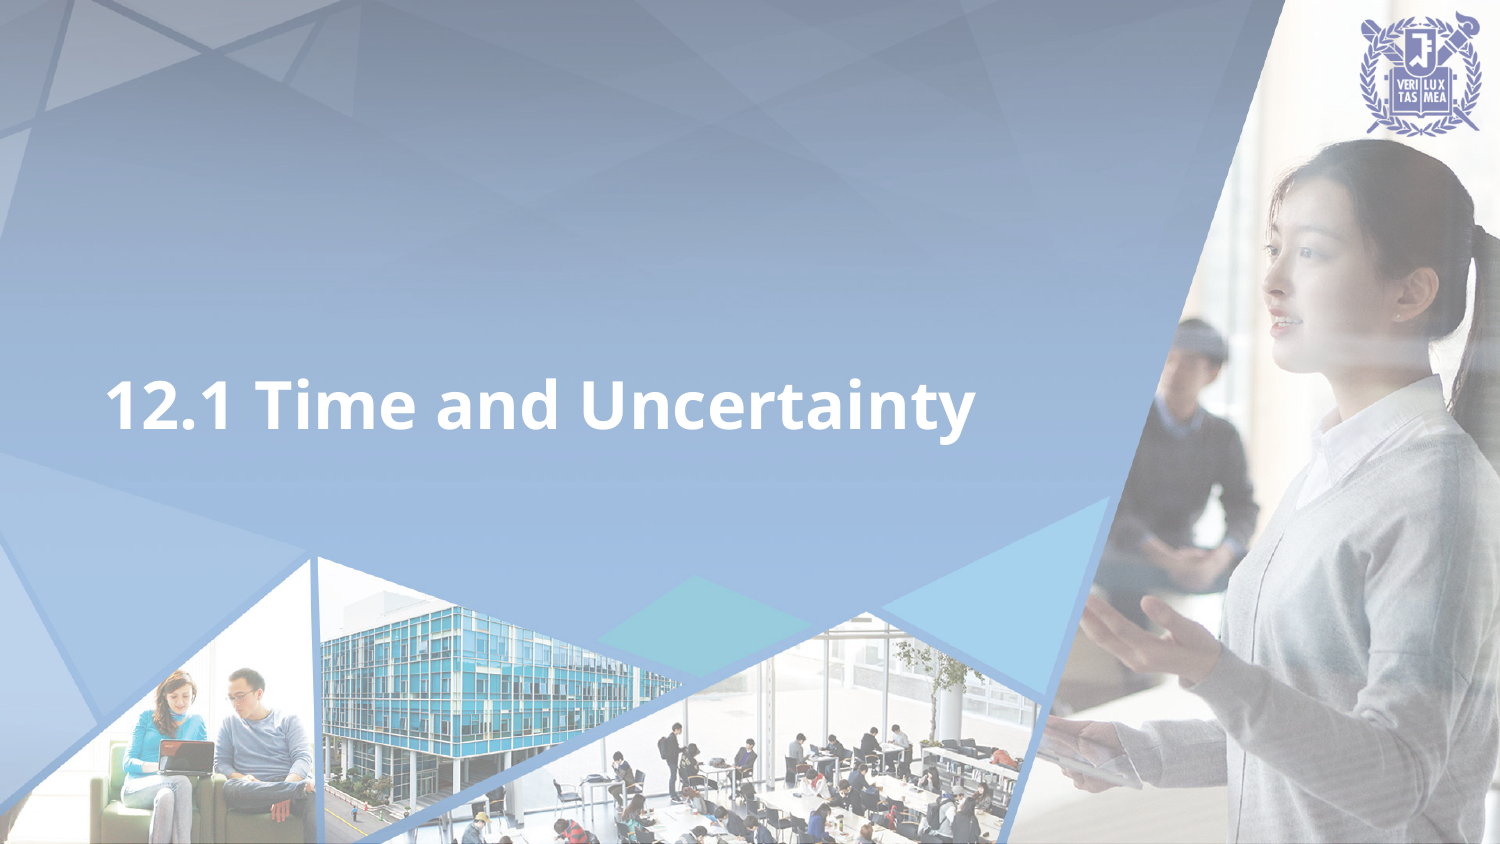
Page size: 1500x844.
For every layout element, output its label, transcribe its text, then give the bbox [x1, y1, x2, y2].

text_box 12.1 Time and Uncertainty [88, 339, 1164, 446]
picture [1357, 10, 1484, 137]
text_box [0, 0, 1500, 844]
